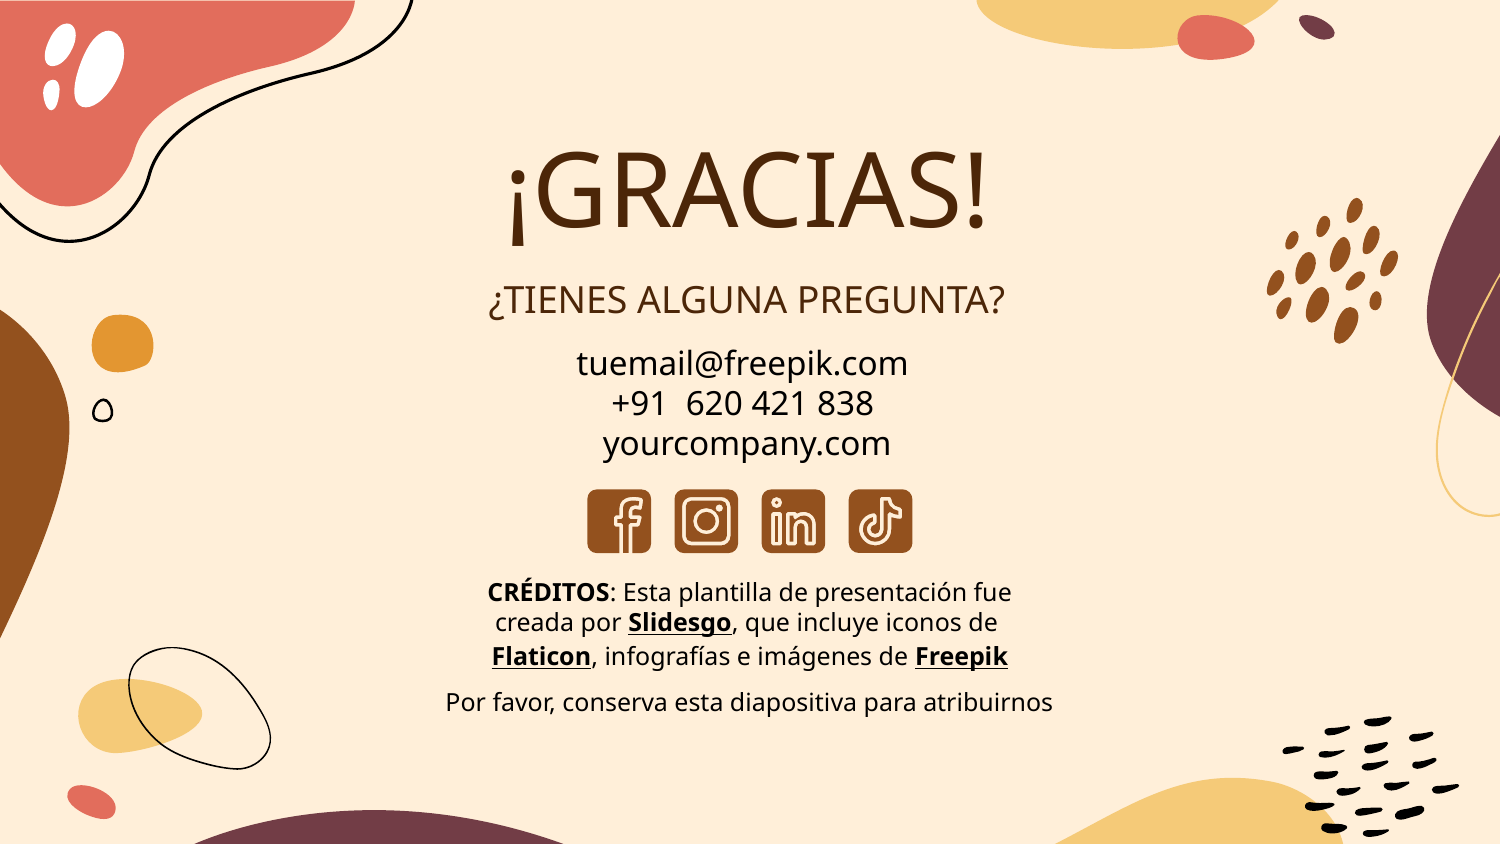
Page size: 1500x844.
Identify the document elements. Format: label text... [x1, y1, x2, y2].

title ¡GRACIAS! [415, 130, 1080, 242]
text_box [848, 489, 913, 554]
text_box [674, 489, 739, 554]
text_box Por favor, conserva esta diapositiva para atribuirnos [415, 680, 1085, 723]
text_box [587, 489, 652, 554]
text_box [761, 489, 826, 554]
subtitle ¿TIENES ALGUNA PREGUNTA? tuemail@freepik.com +91 620 421 838 yourcompany.com [415, 266, 1080, 473]
